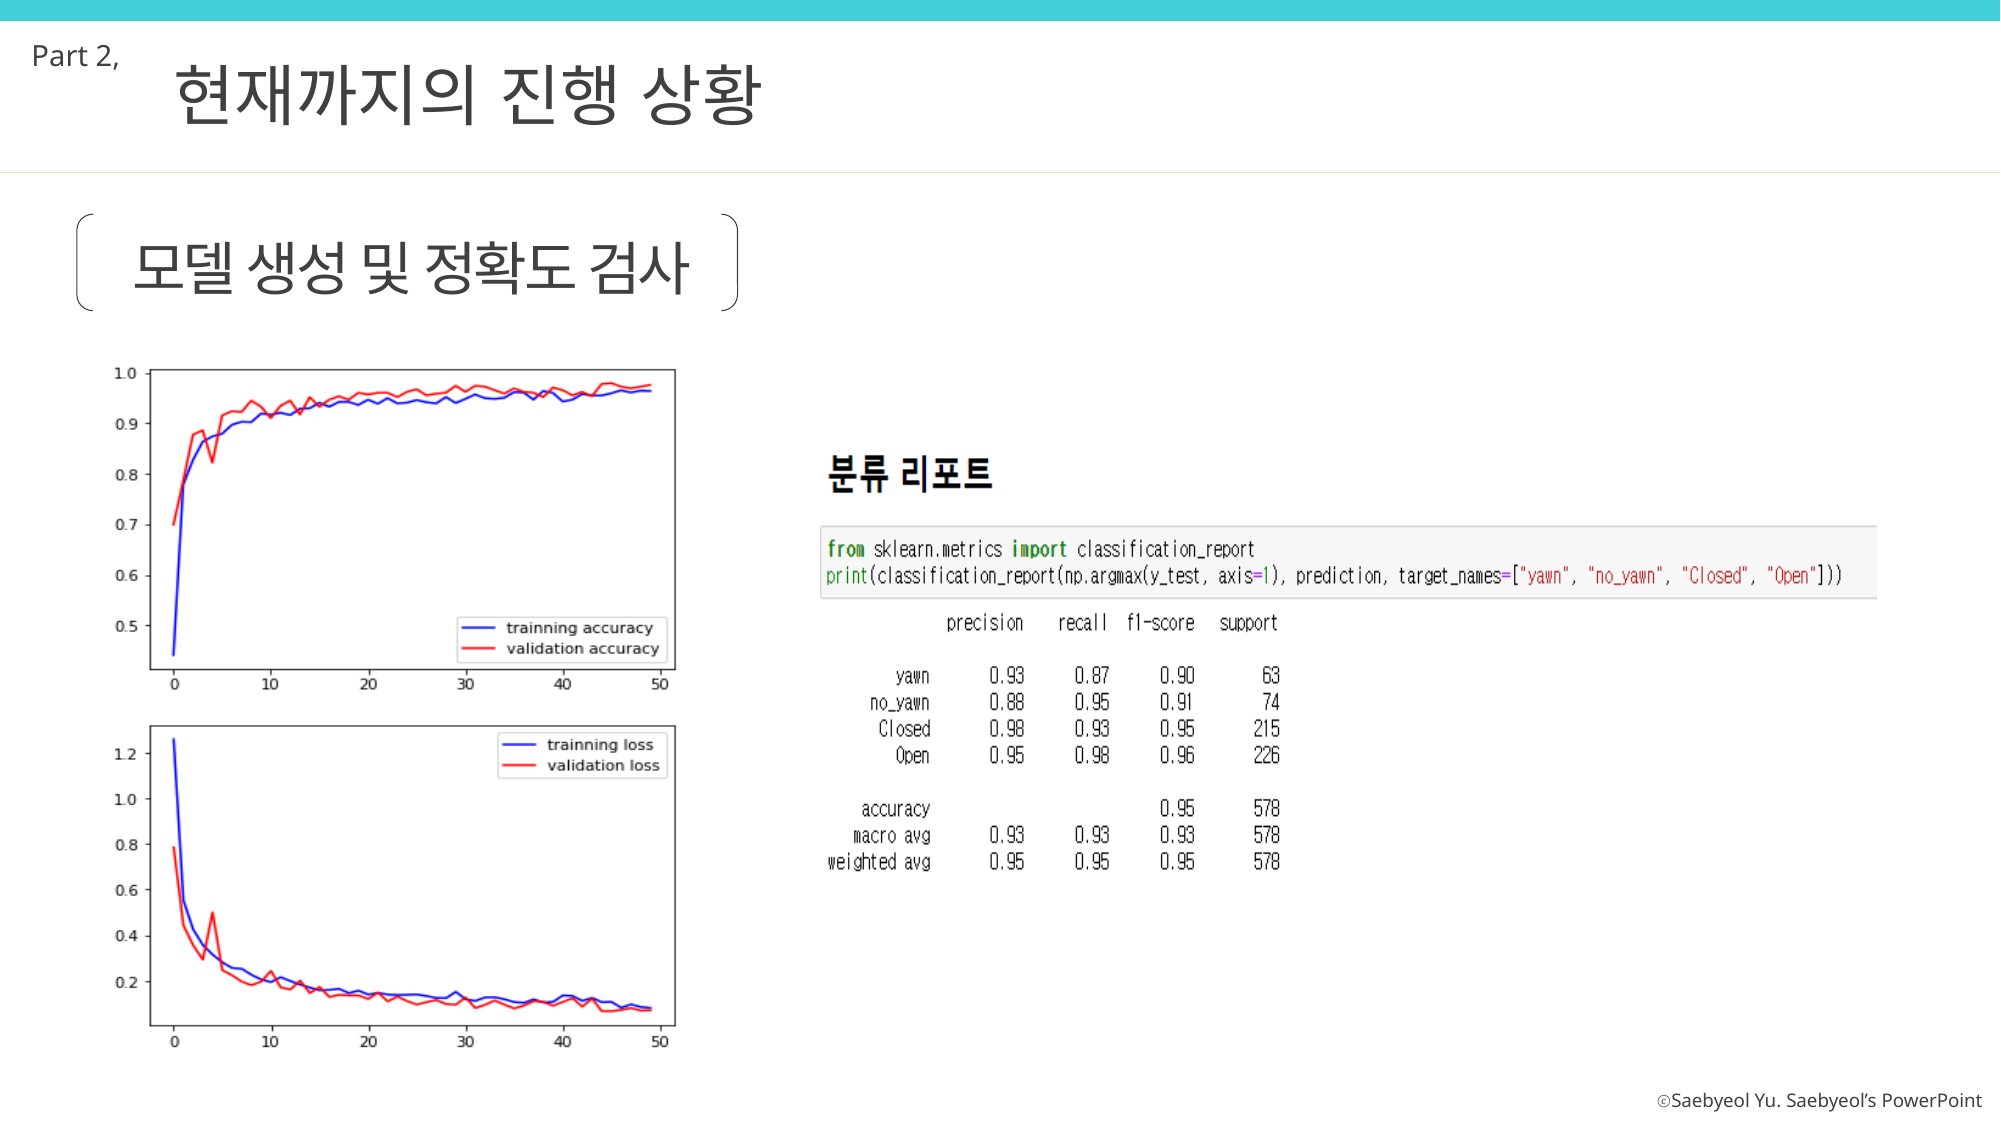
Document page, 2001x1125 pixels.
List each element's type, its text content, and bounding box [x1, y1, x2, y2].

picture [48, 350, 767, 1061]
text_box 현재까지의 진행 상황 [158, 46, 780, 142]
picture [819, 443, 1877, 912]
text_box [76, 213, 739, 312]
text_box [0, 0, 2000, 22]
text_box 모델 생성 및 정확도 검사 [117, 224, 707, 310]
text_box Part 2, [16, 29, 300, 80]
